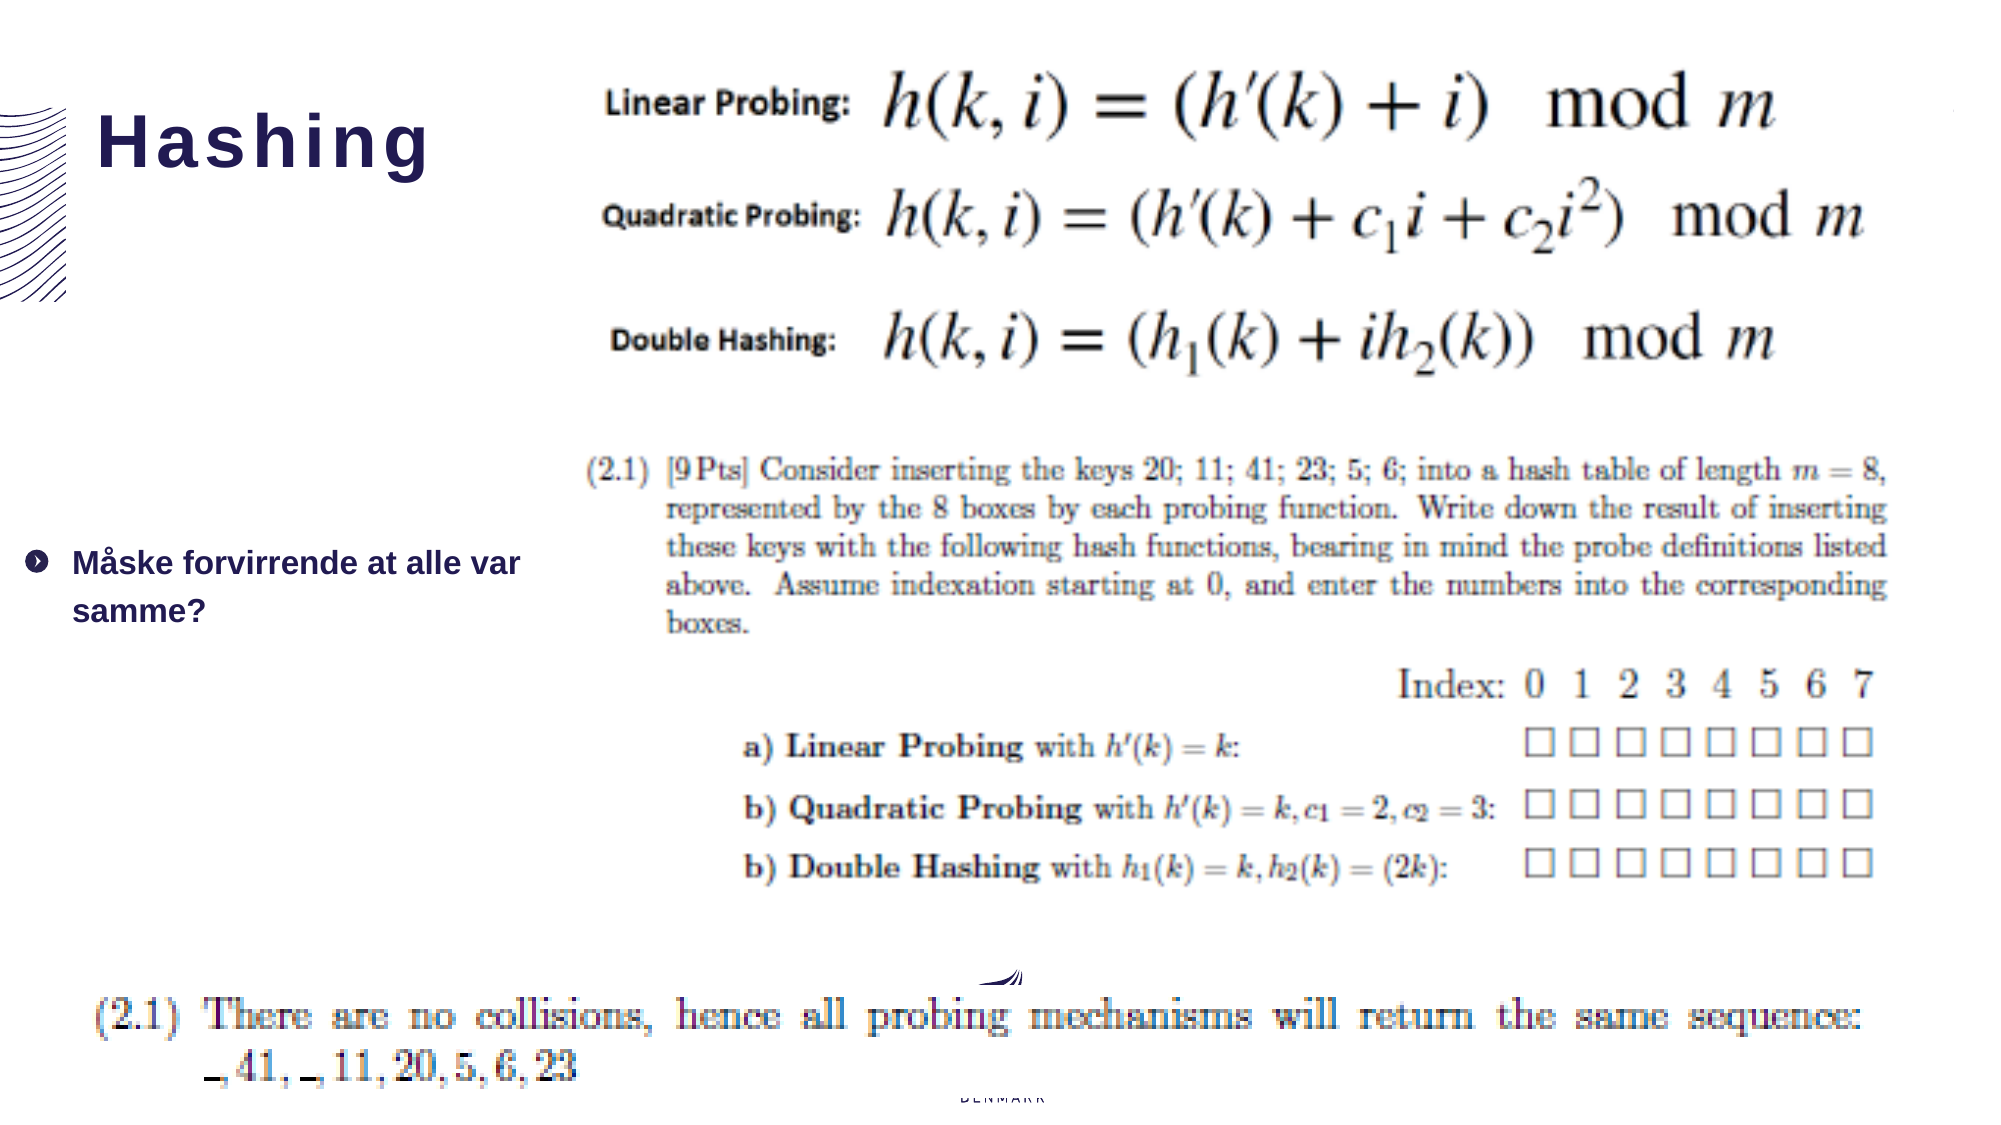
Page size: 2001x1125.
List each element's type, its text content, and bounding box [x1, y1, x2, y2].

title Hashing [96, 60, 515, 303]
picture [515, 60, 1953, 905]
picture [60, 985, 1908, 1098]
list Måske forvirrende at alle var samme? [25, 525, 650, 947]
